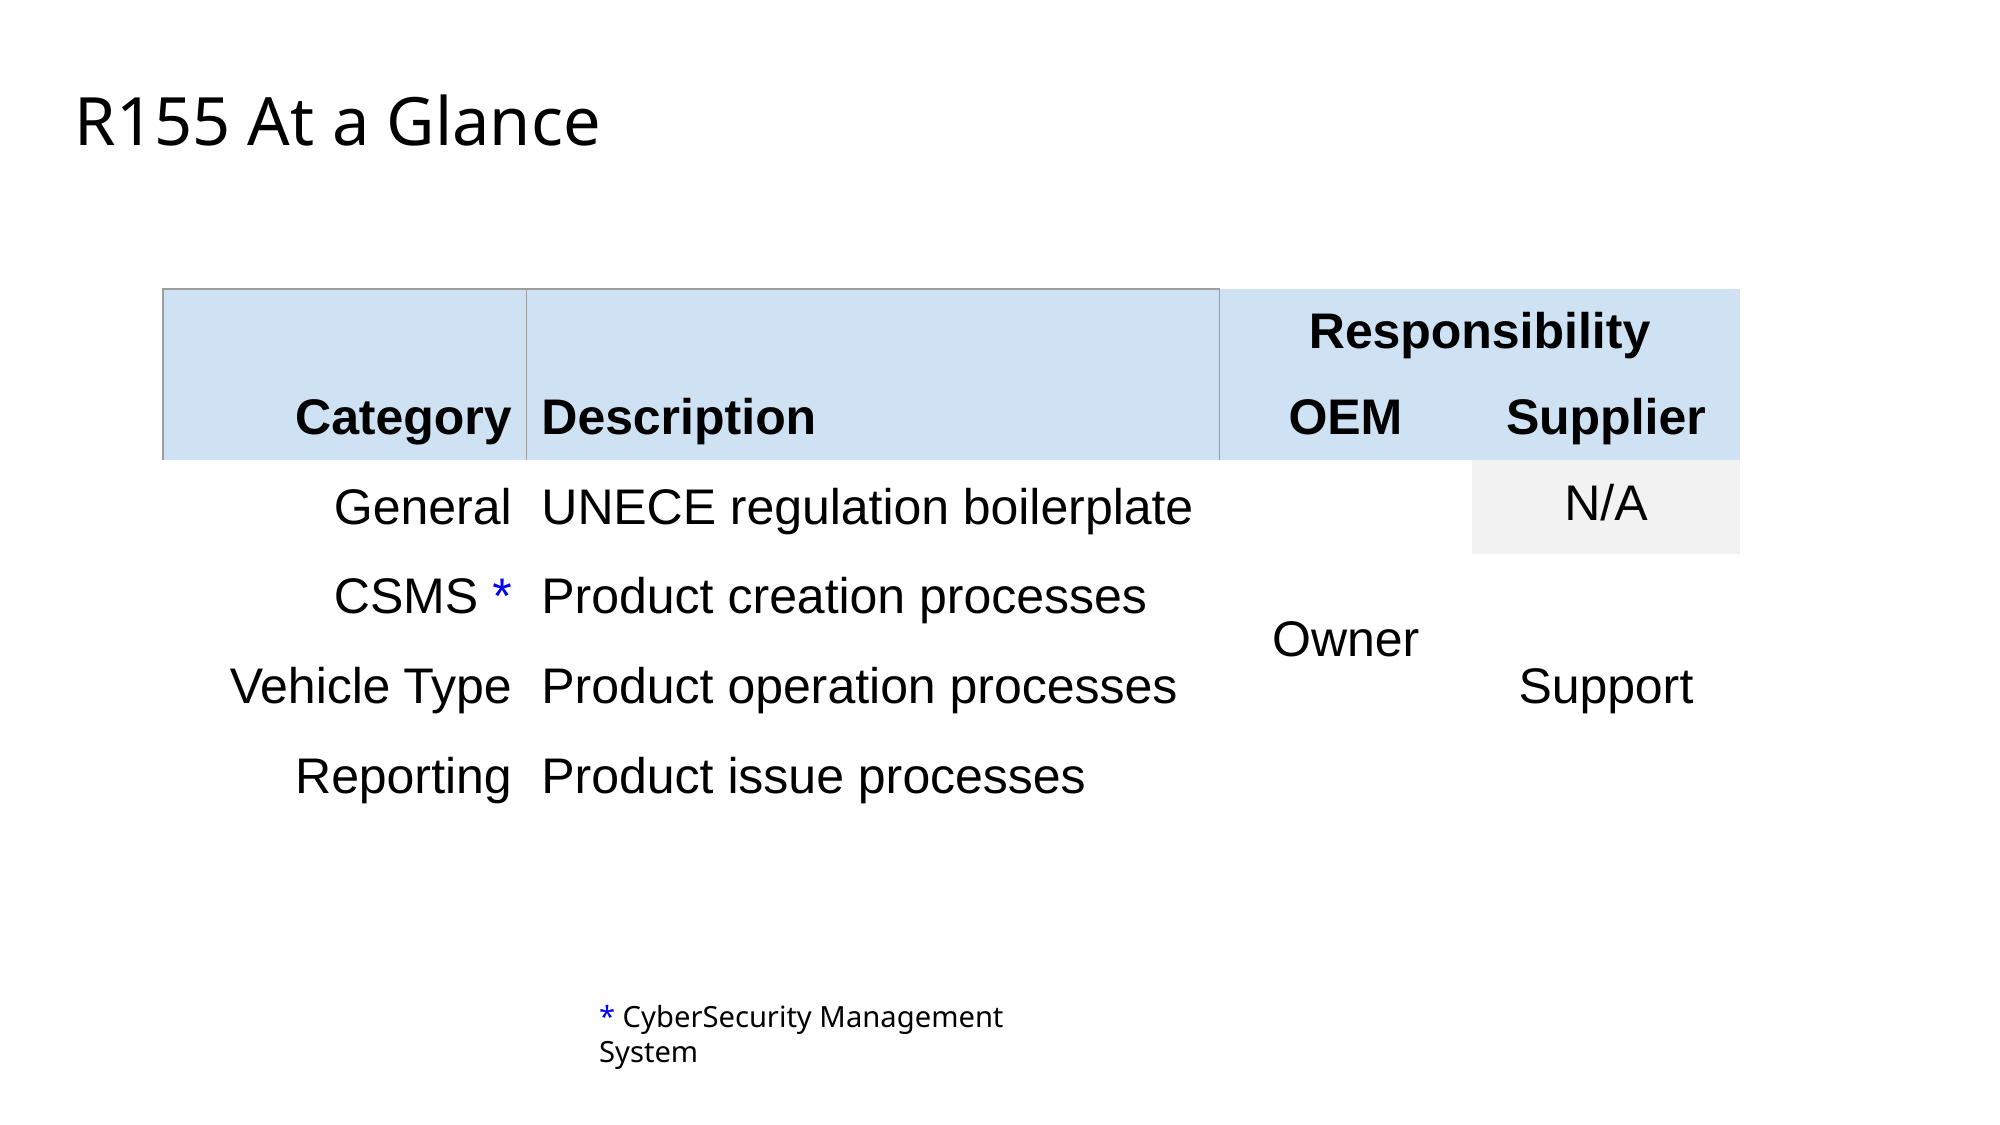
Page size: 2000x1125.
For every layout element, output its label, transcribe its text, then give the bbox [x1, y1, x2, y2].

table_cell Product creation processes [527, 554, 1219, 640]
table_cell Product operation processes [527, 640, 1219, 733]
table_cell N/A [1472, 460, 1740, 554]
table_cell Product issue processes [527, 733, 1219, 819]
table_header Category [164, 290, 526, 460]
table_cell UNECE regulation boilerplate [527, 460, 1219, 554]
text_box * CyberSecurity Management System [584, 983, 1110, 1084]
table_cell Reporting [163, 733, 527, 819]
table_cell Supplier [1472, 375, 1740, 460]
table_header Responsibility [1220, 289, 1740, 375]
table_cell CSMS * [163, 554, 527, 640]
table_cell OEM [1220, 375, 1472, 460]
table_cell General [163, 460, 527, 554]
table_header Description [527, 290, 1219, 460]
table_cell Owner [1219, 460, 1472, 819]
table_cell Support [1472, 554, 1740, 819]
title R155 At a Glance [74, 75, 1925, 162]
table_cell Vehicle Type [163, 640, 527, 733]
